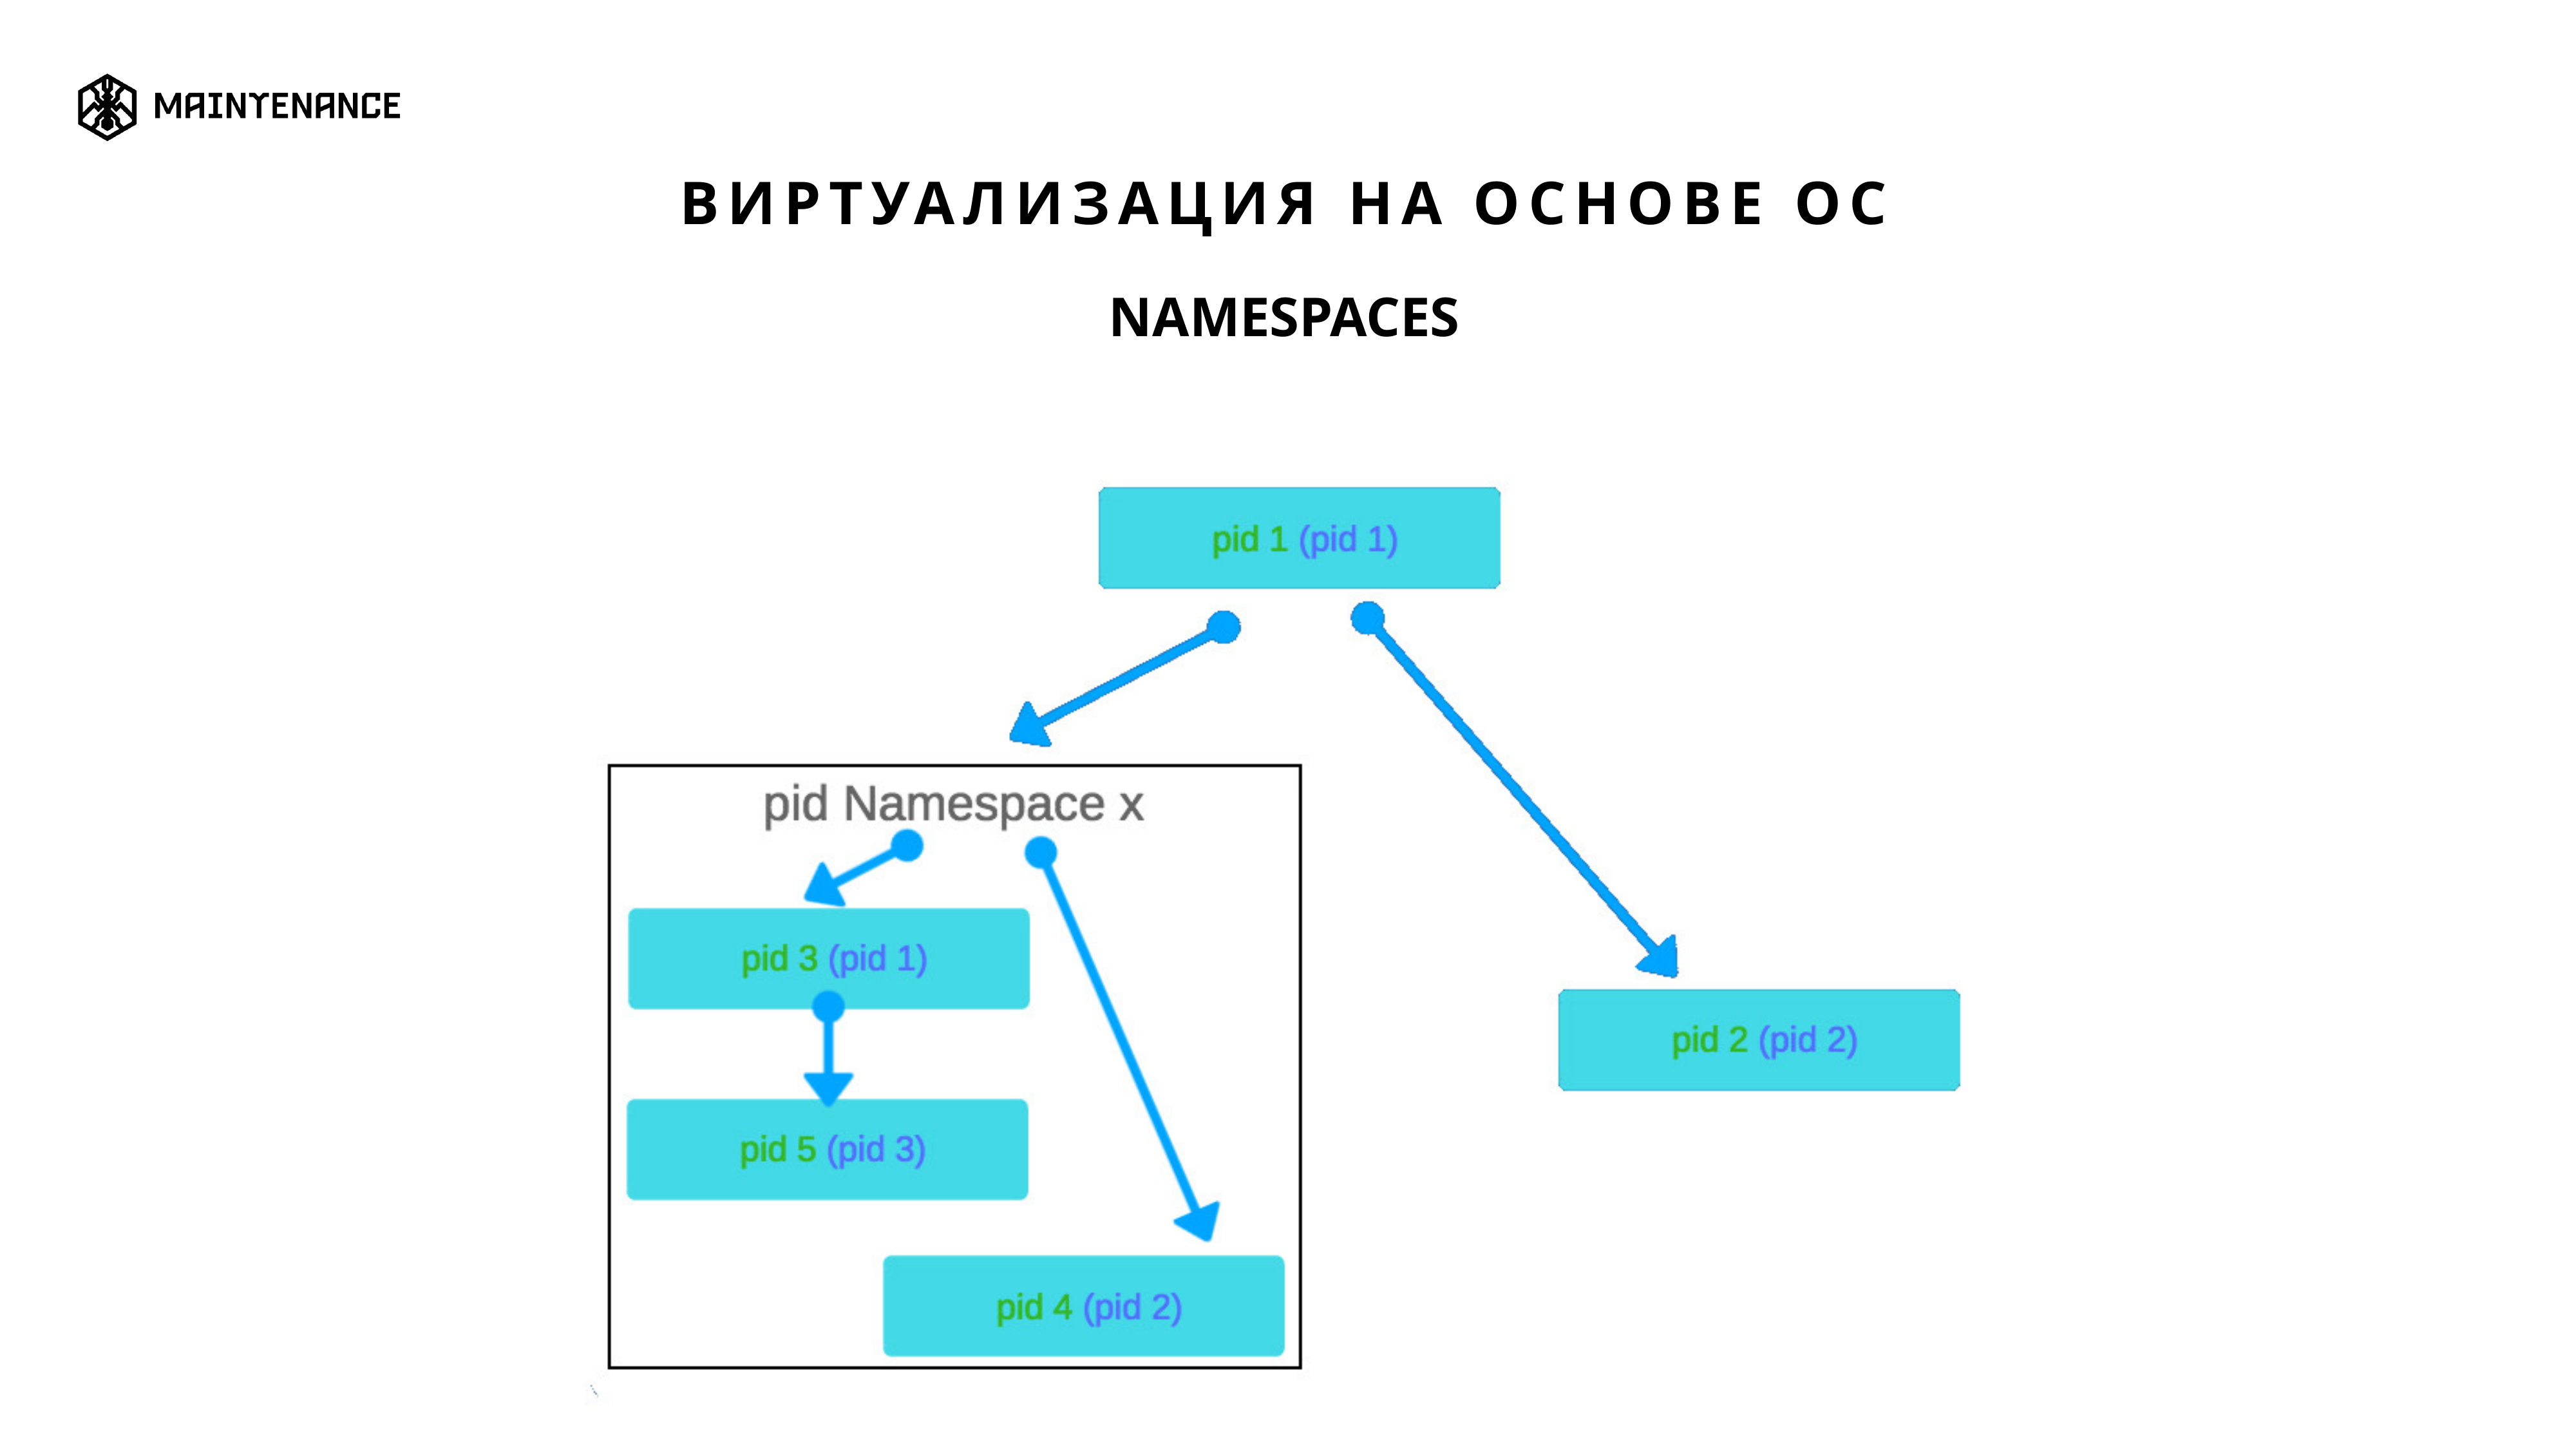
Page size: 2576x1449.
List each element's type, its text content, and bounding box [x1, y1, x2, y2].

text_box Виртуализация на основе ОС [124, 166, 2445, 237]
text_box NAMESPACES [124, 279, 2445, 351]
picture [53, 48, 425, 166]
picture [585, 392, 1984, 1406]
